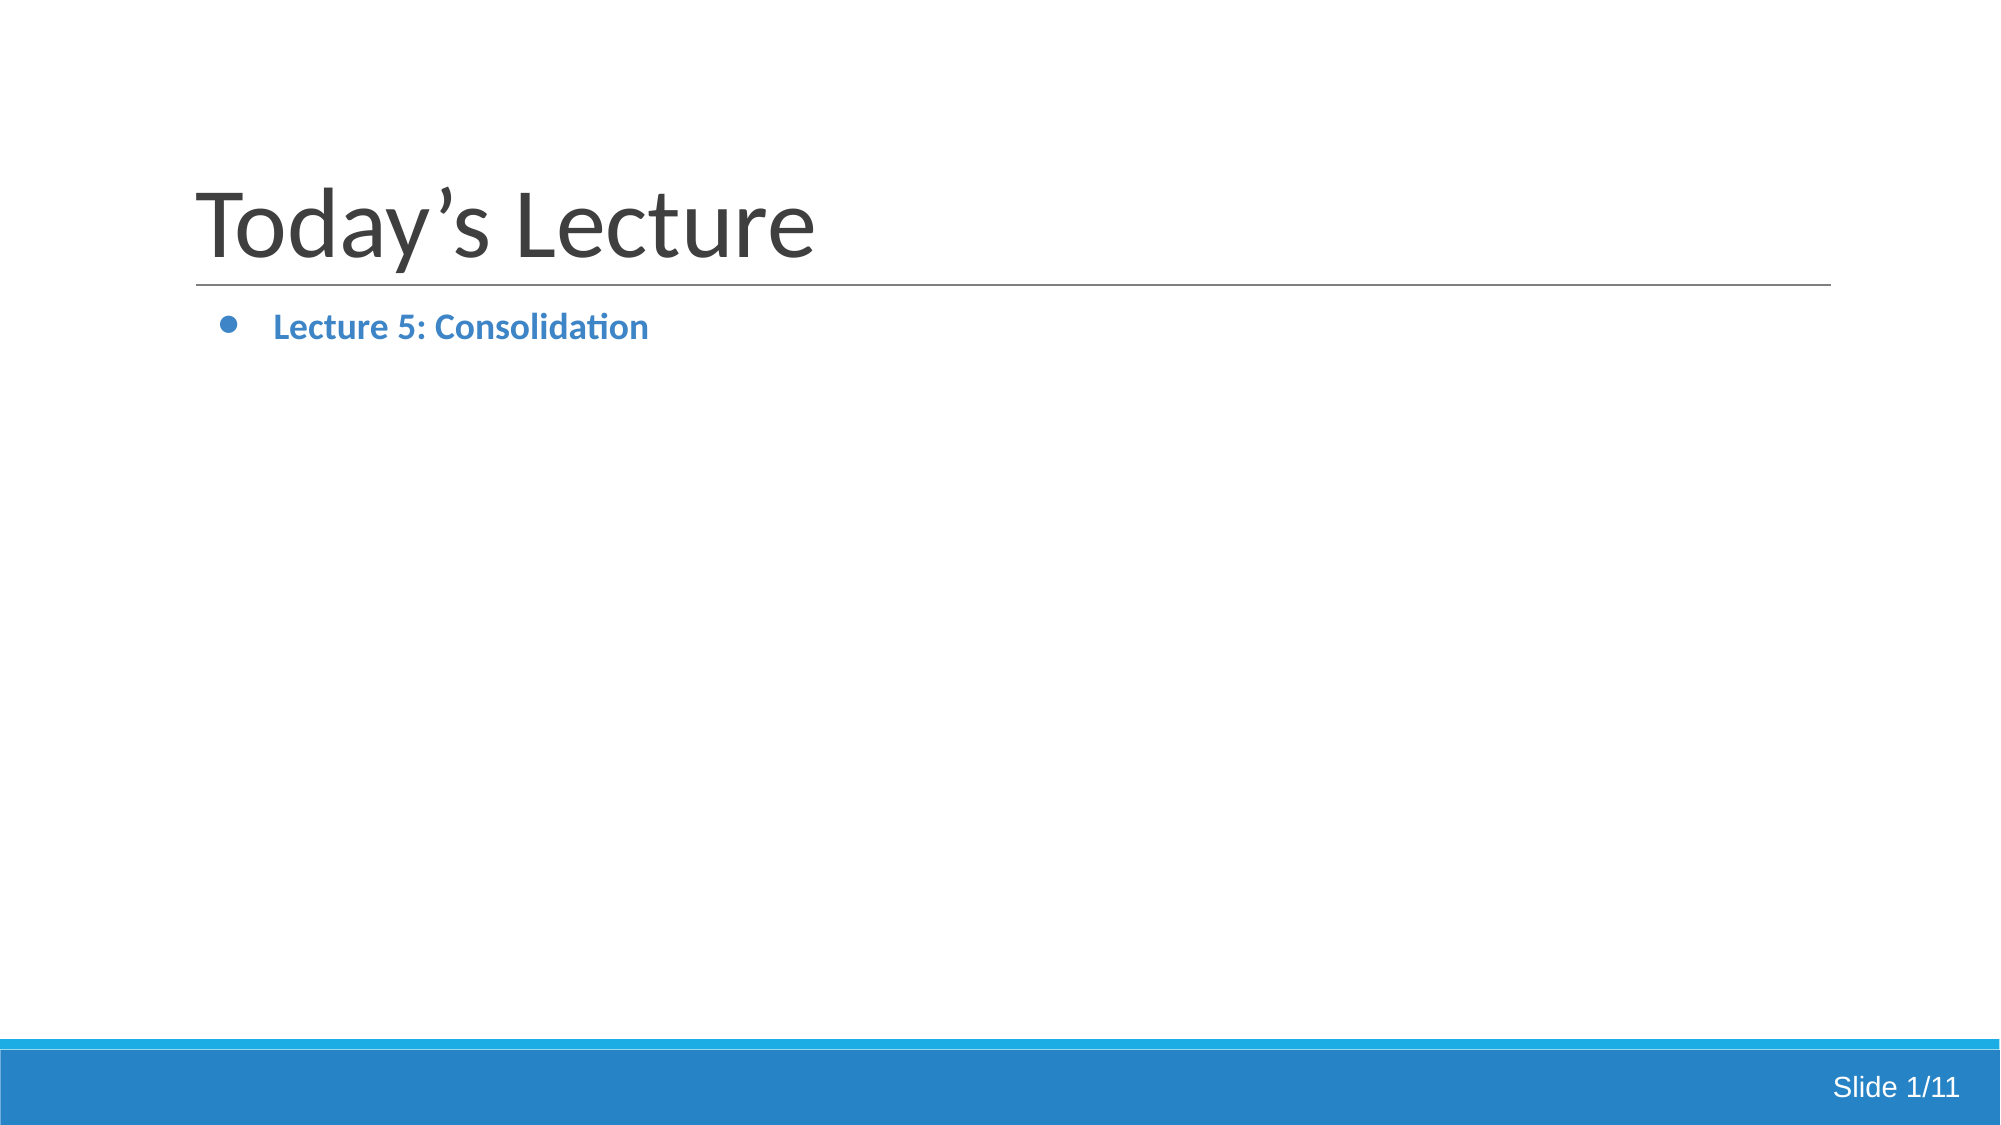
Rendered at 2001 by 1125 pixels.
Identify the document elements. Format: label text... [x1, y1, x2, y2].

text_box Lecture 5: Consolidation [198, 300, 1830, 861]
title Today’s Lecture [180, 47, 1830, 285]
text_box Slide 1/11 [1817, 1053, 2000, 1125]
